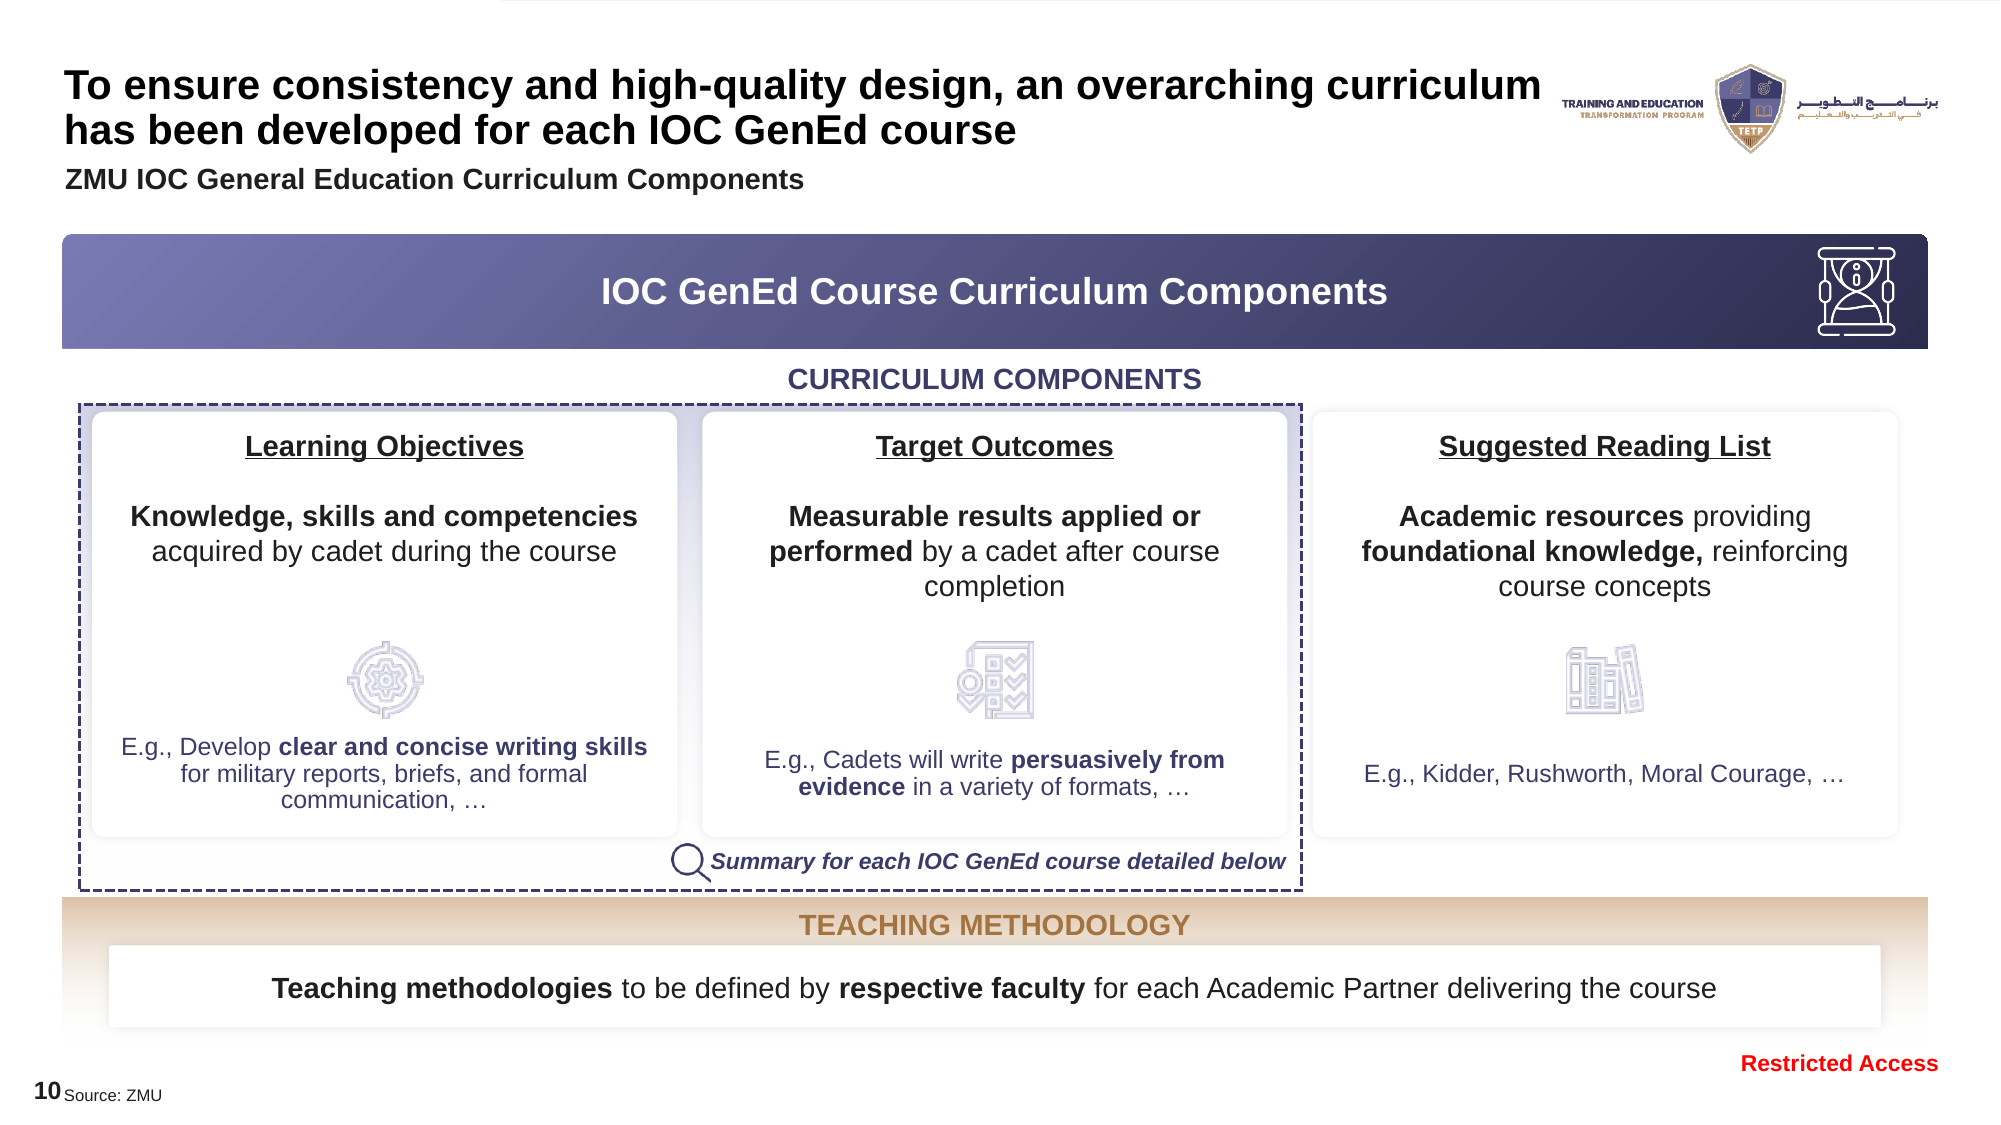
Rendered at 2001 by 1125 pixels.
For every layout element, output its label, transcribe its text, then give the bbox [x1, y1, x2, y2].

text_box E.g., Cadets will write persuasively from evidence in a variety of formats, … [718, 726, 1271, 821]
text_box Learning Objectives Knowledge, skills and competencies acquired by cadet during the course [91, 410, 679, 839]
picture [956, 640, 1034, 719]
picture [1812, 247, 1901, 336]
picture [671, 843, 711, 883]
text_box Teaching methodologies to be defined by respective faculty for each Academic Partner delivering the course [108, 944, 1882, 1029]
text_box Summary for each IOC GenEd course detailed below [698, 836, 1303, 889]
text_box Suggested Reading List Academic resources providing foundational knowledge, reinforcing course concepts [1311, 410, 1899, 839]
text_box Target Outcomes Measurable results applied or performed by a cadet after course completion [701, 410, 1289, 836]
text_box E.g., Develop clear and concise writing skills for military reports, briefs, and formal communication, … [108, 726, 661, 821]
text_box Source: ZMU [63, 1065, 937, 1105]
text_box TEACHING METHODOLOGY [61, 897, 1928, 1045]
text_box CURRICULUM COMPONENTS [762, 360, 1228, 400]
text_box ZMU IOC General Education Curriculum Components [64, 163, 1629, 197]
text_box [78, 404, 1303, 892]
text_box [62, 234, 1928, 349]
text_box To ensure consistency and high-quality design, an overarching curriculum has been developed for each IOC GenEd course [63, 63, 1551, 155]
picture [346, 640, 424, 719]
picture [1566, 640, 1644, 719]
picture [1562, 64, 1938, 154]
text_box E.g., Kidder, Rushworth, Moral Courage, … [1329, 726, 1882, 821]
